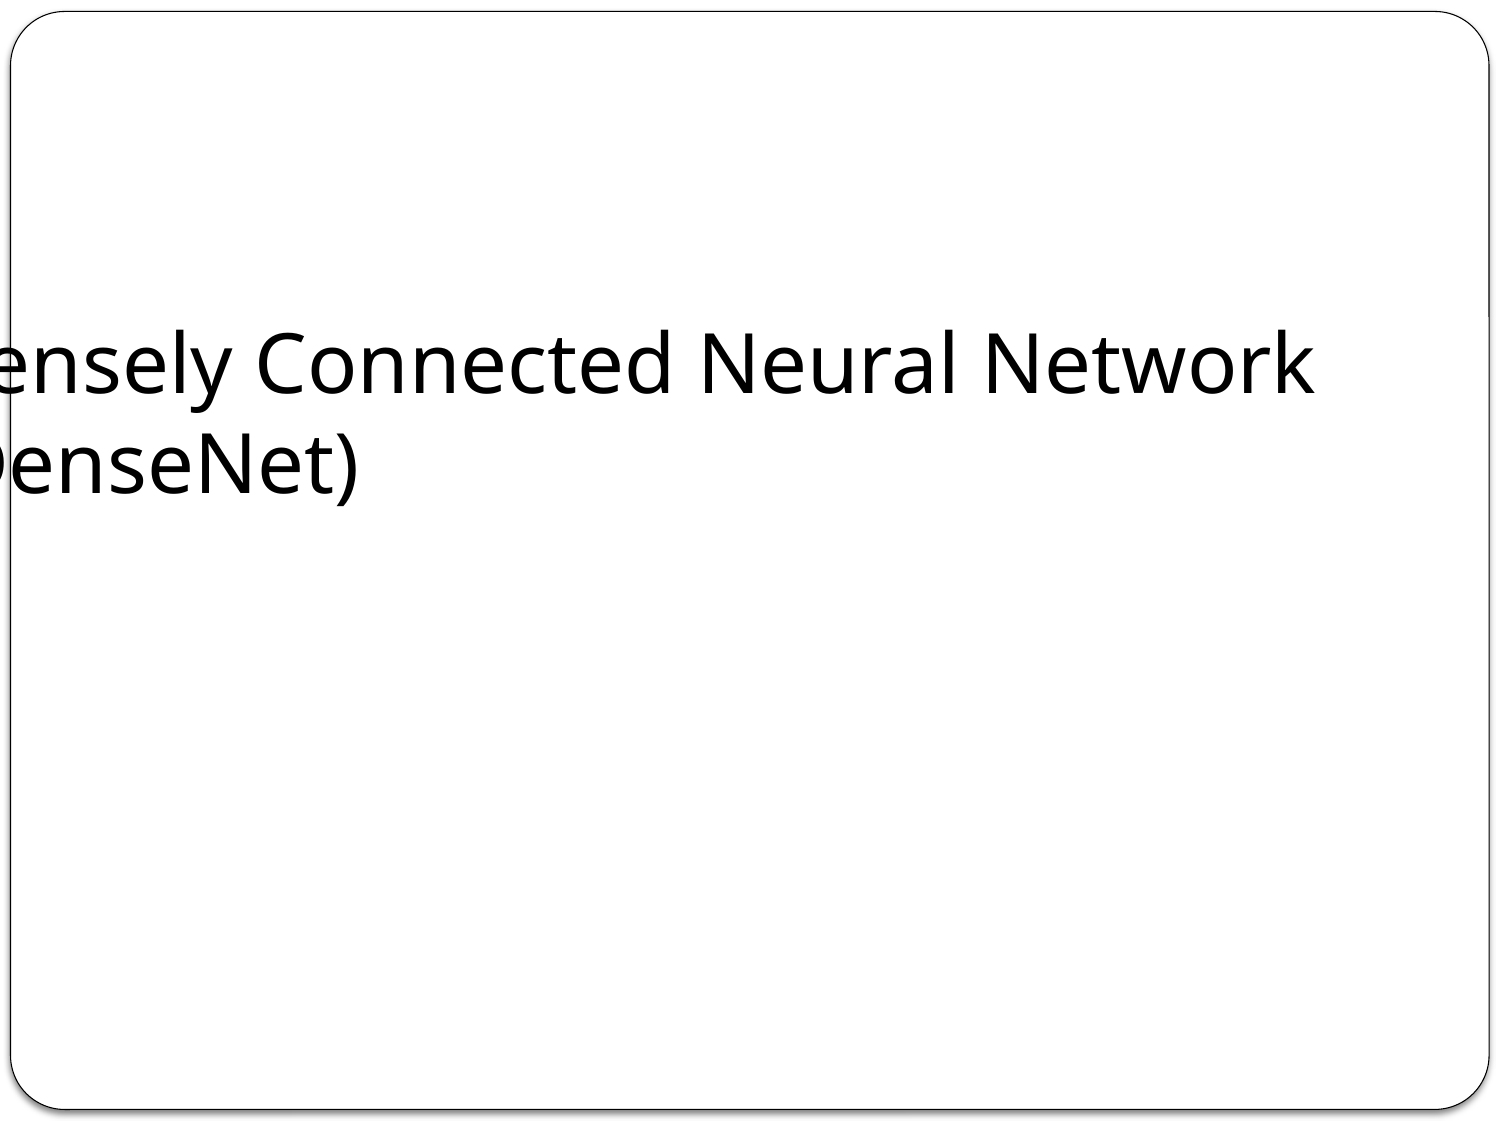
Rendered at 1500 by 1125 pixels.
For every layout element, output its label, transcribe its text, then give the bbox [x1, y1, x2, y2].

text_box Densely Connected Neural Network (DenseNet) [0, 302, 1333, 588]
